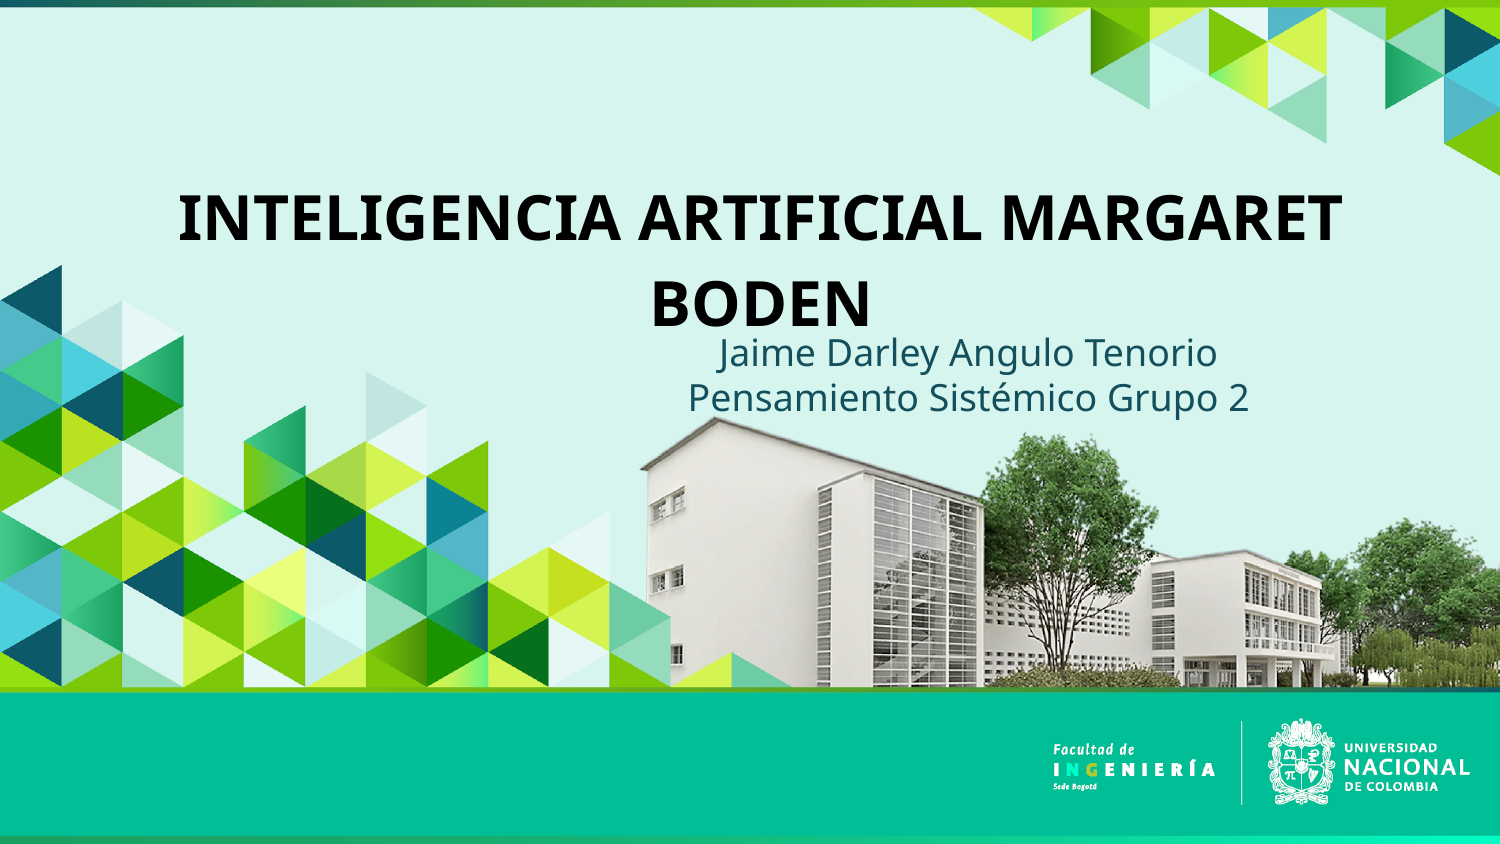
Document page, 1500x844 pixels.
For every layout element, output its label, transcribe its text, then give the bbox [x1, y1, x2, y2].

picture [0, 0, 1500, 844]
title INTELIGENCIA ARTIFICIAL MARGARET BODEN [62, 151, 1461, 349]
subtitle Jaime Darley Angulo Tenorio Pensamiento Sistémico Grupo 2 [489, 325, 1449, 422]
